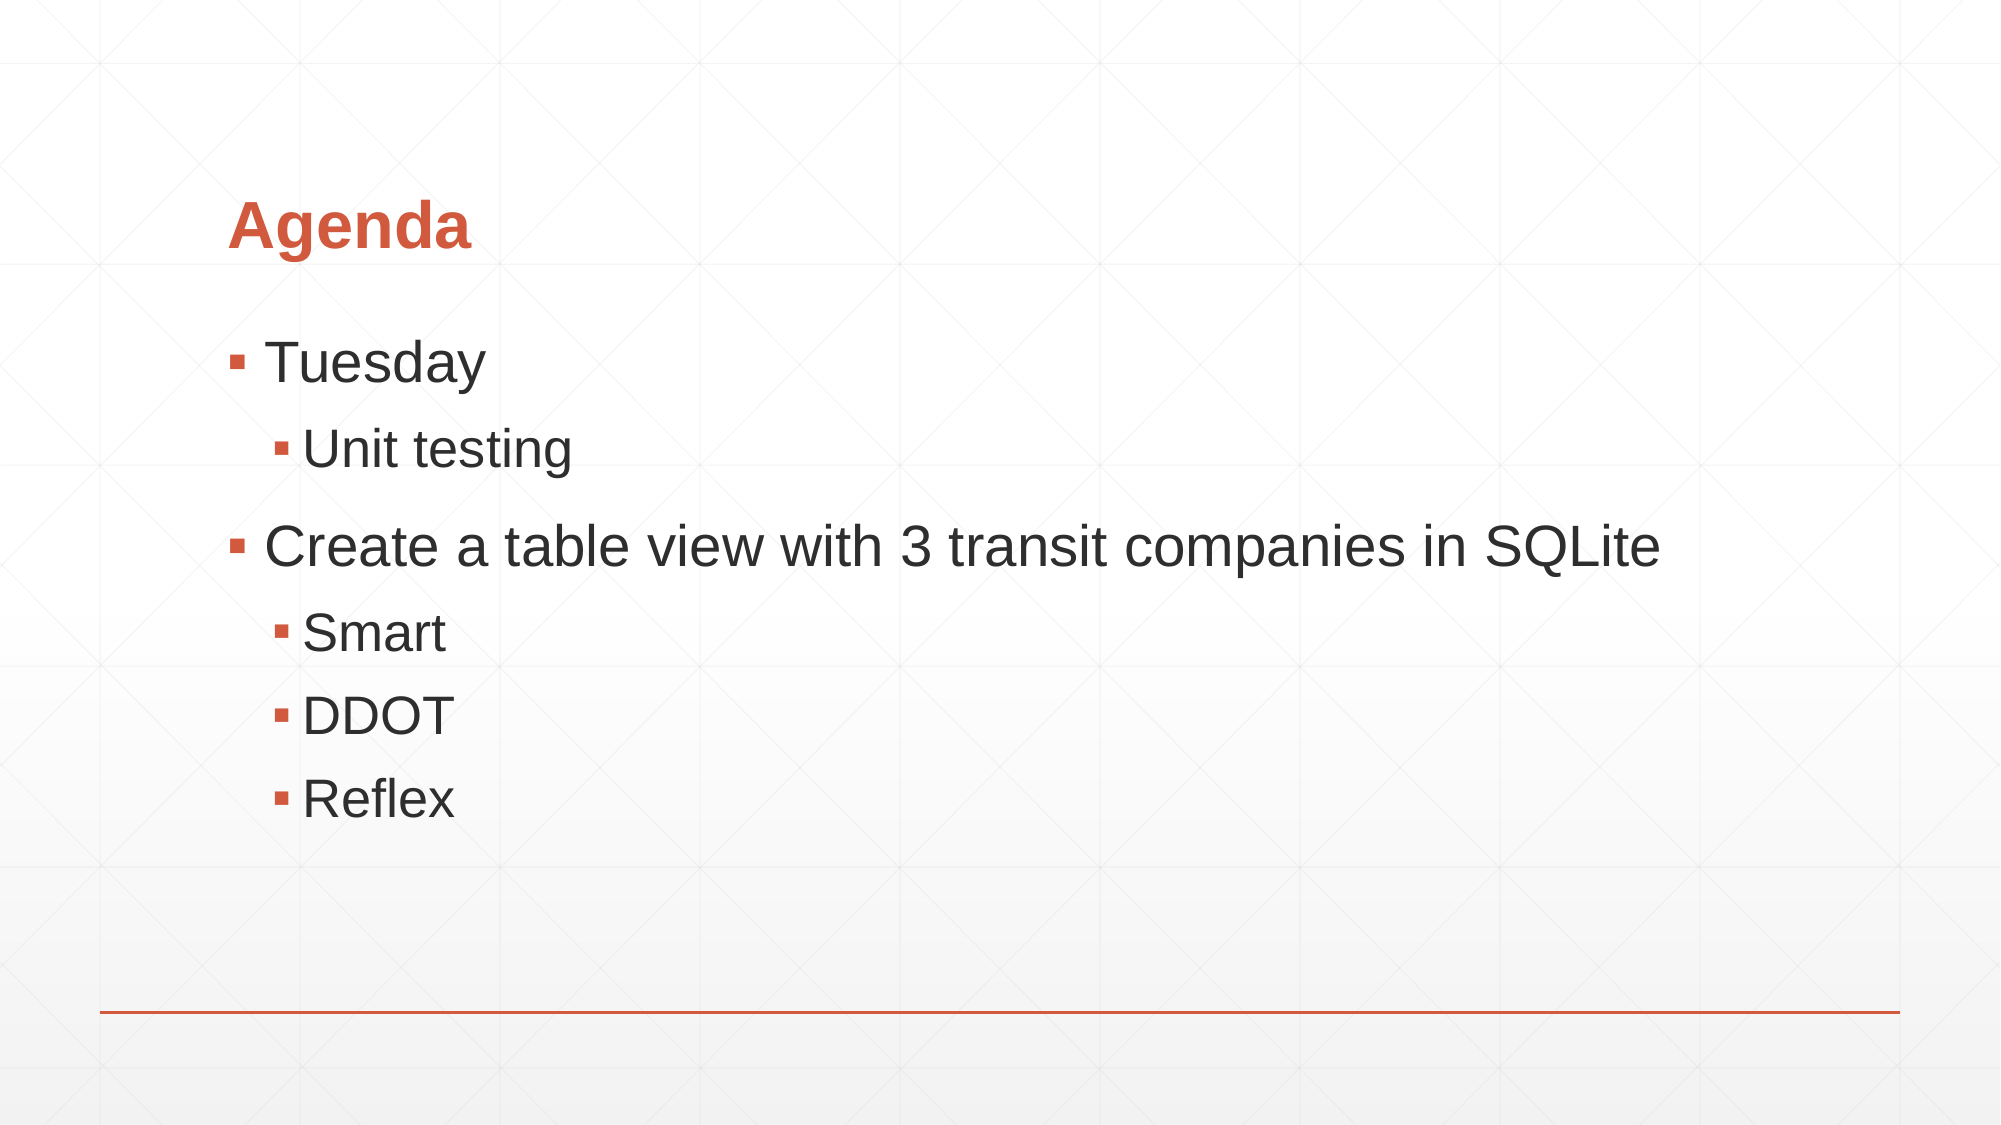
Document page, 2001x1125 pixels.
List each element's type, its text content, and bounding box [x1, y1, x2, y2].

title Agenda [212, 82, 1788, 271]
list Tuesday Unit testing Create a table view with 3 transit companies in SQLite Smart DDOT Reflex [212, 324, 1788, 950]
